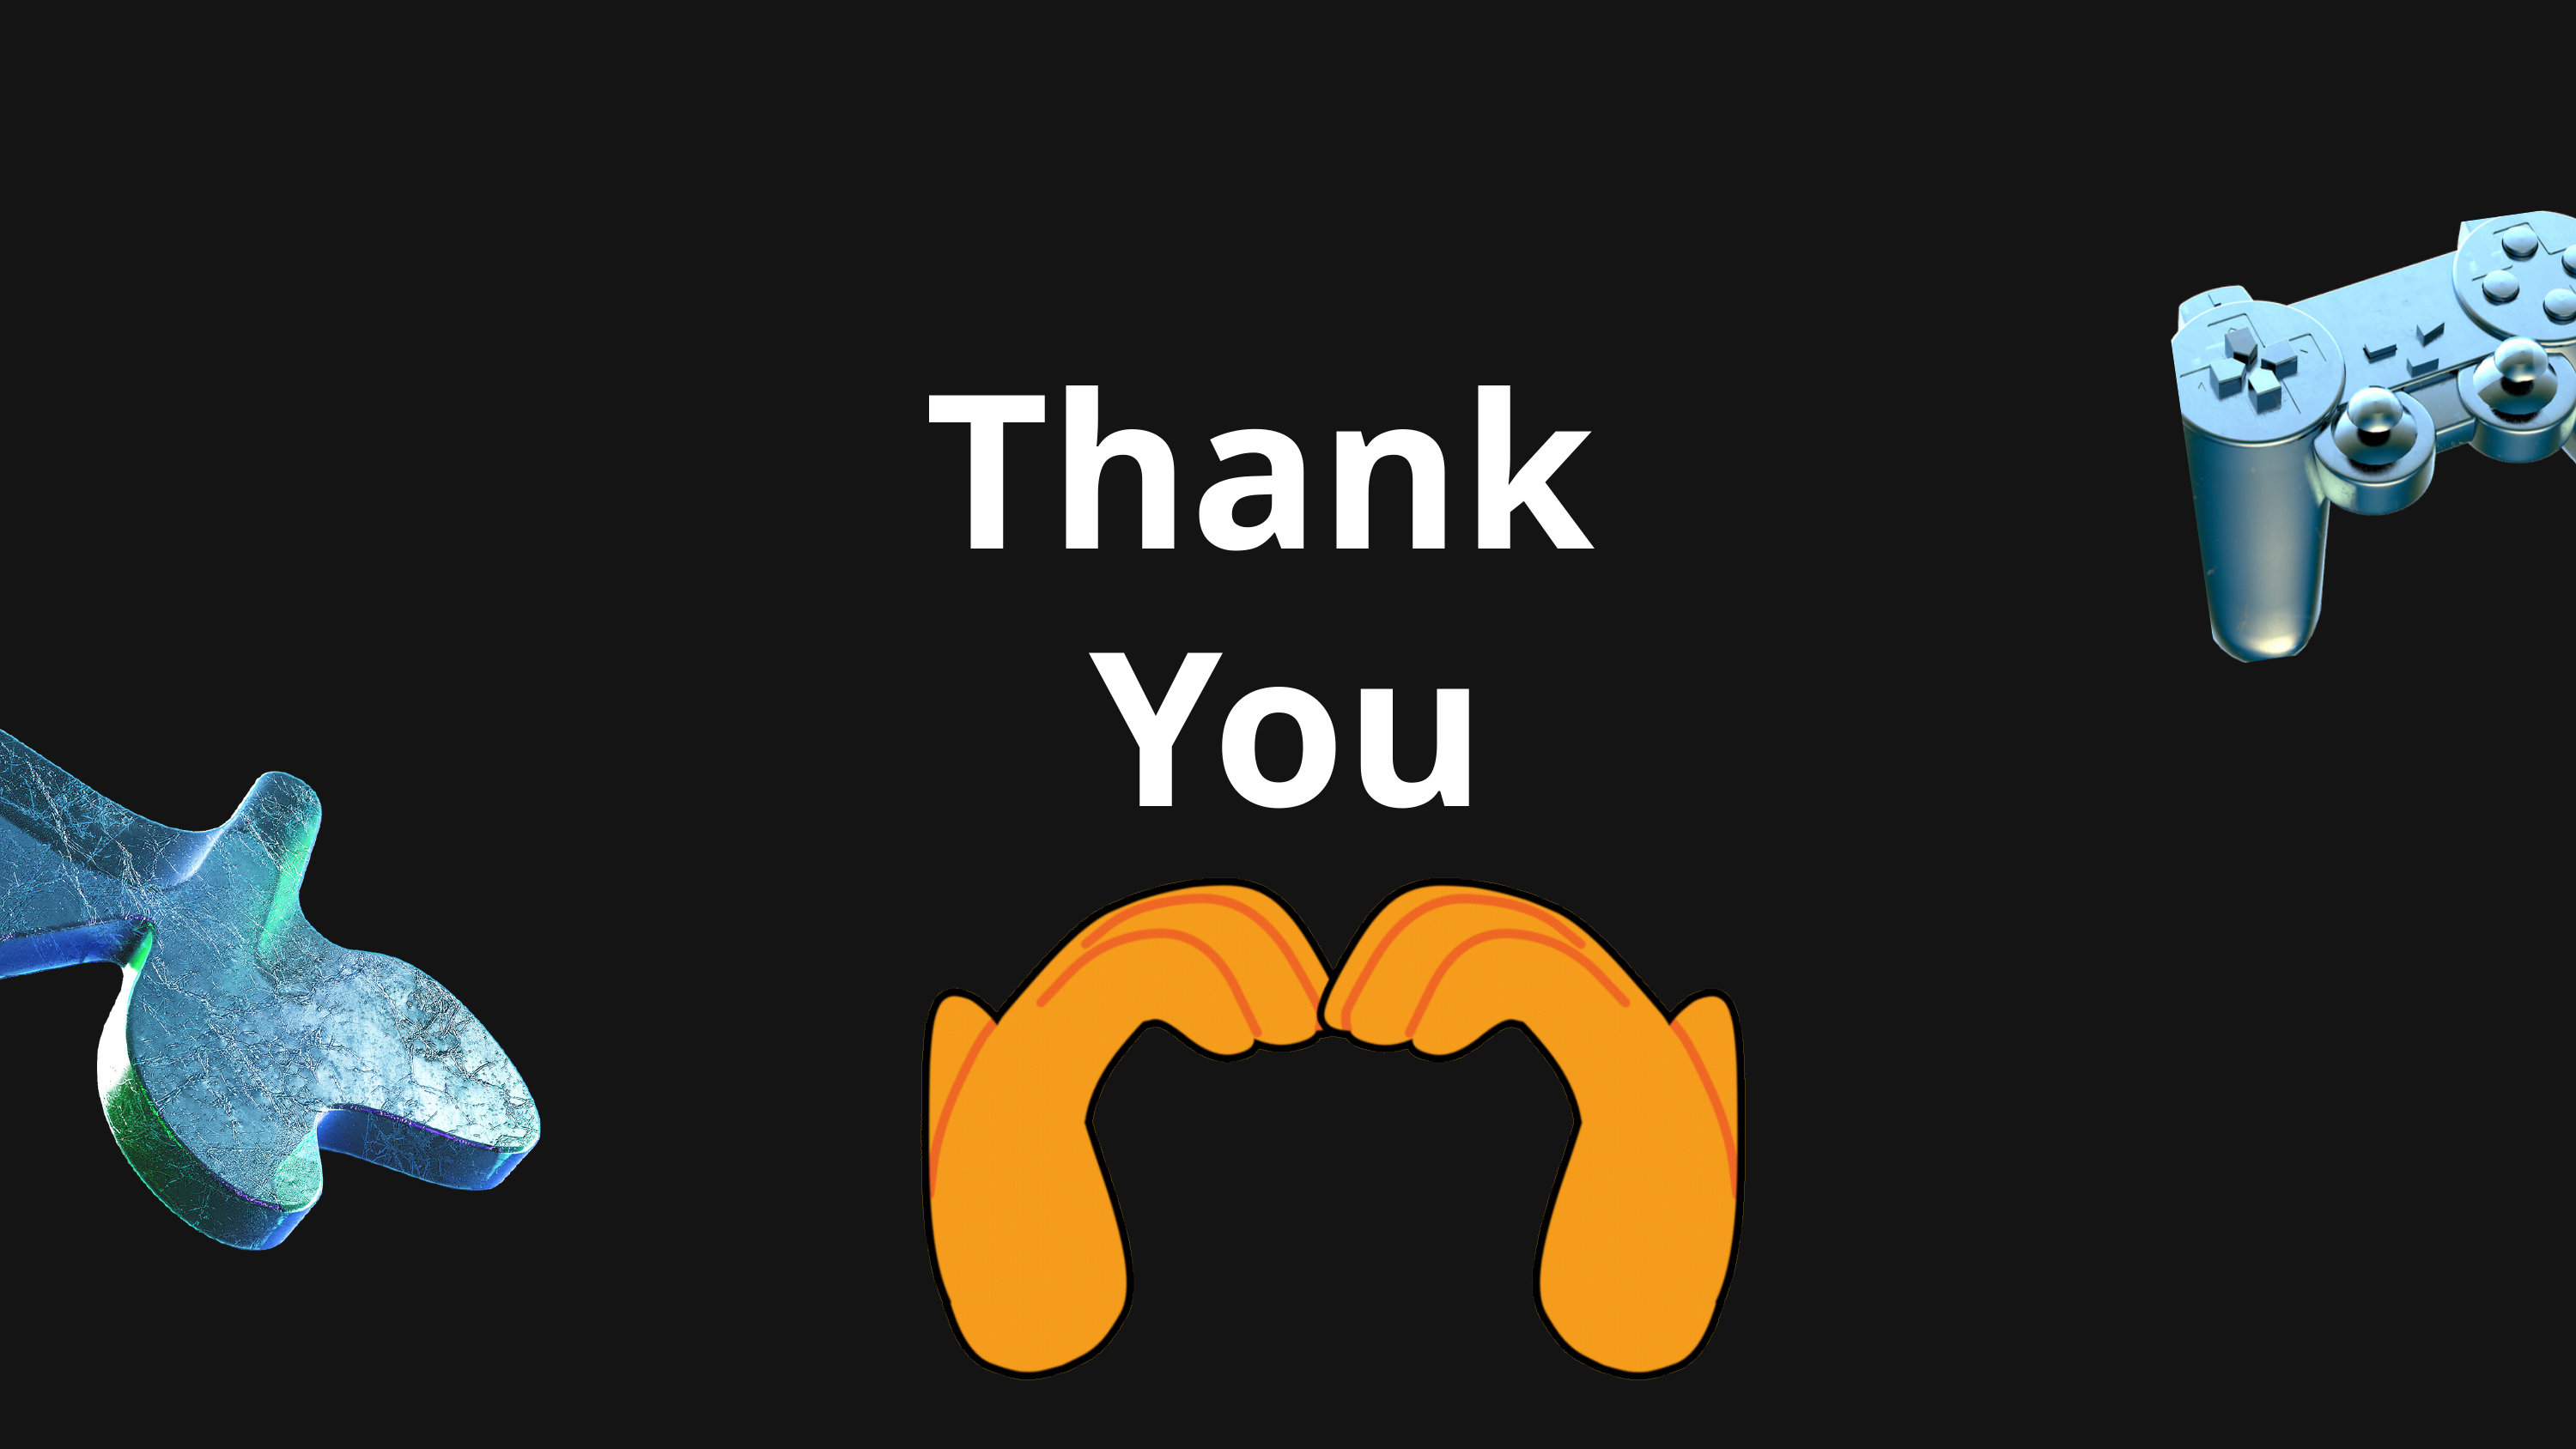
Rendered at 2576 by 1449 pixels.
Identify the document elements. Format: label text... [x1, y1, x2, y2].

text_box [0, 693, 541, 1251]
picture [690, 666, 1886, 1449]
text_box [2160, 205, 2576, 667]
text_box Thank You [467, 335, 2109, 851]
